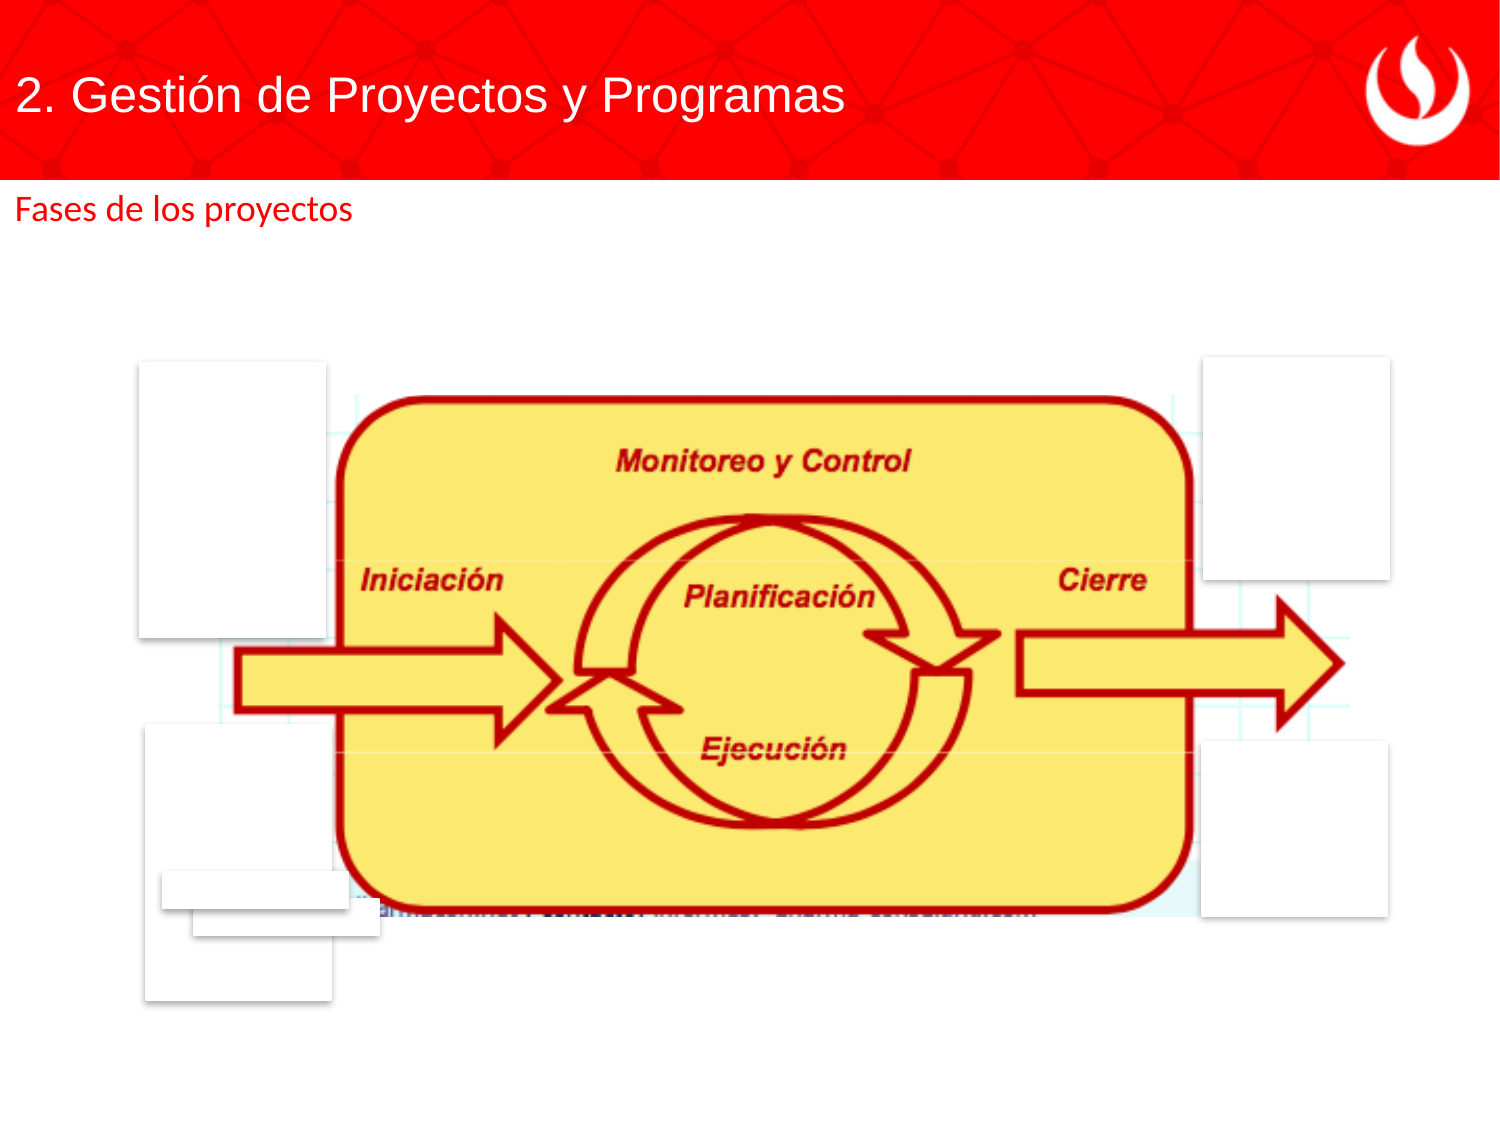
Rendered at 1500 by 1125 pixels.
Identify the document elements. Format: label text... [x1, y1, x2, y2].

picture [1350, 0, 1500, 176]
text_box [139, 357, 1390, 1001]
text_box Fases de los proyectos [0, 176, 1500, 236]
title 2. Gestión de Proyectos y Programas [0, 0, 1350, 176]
